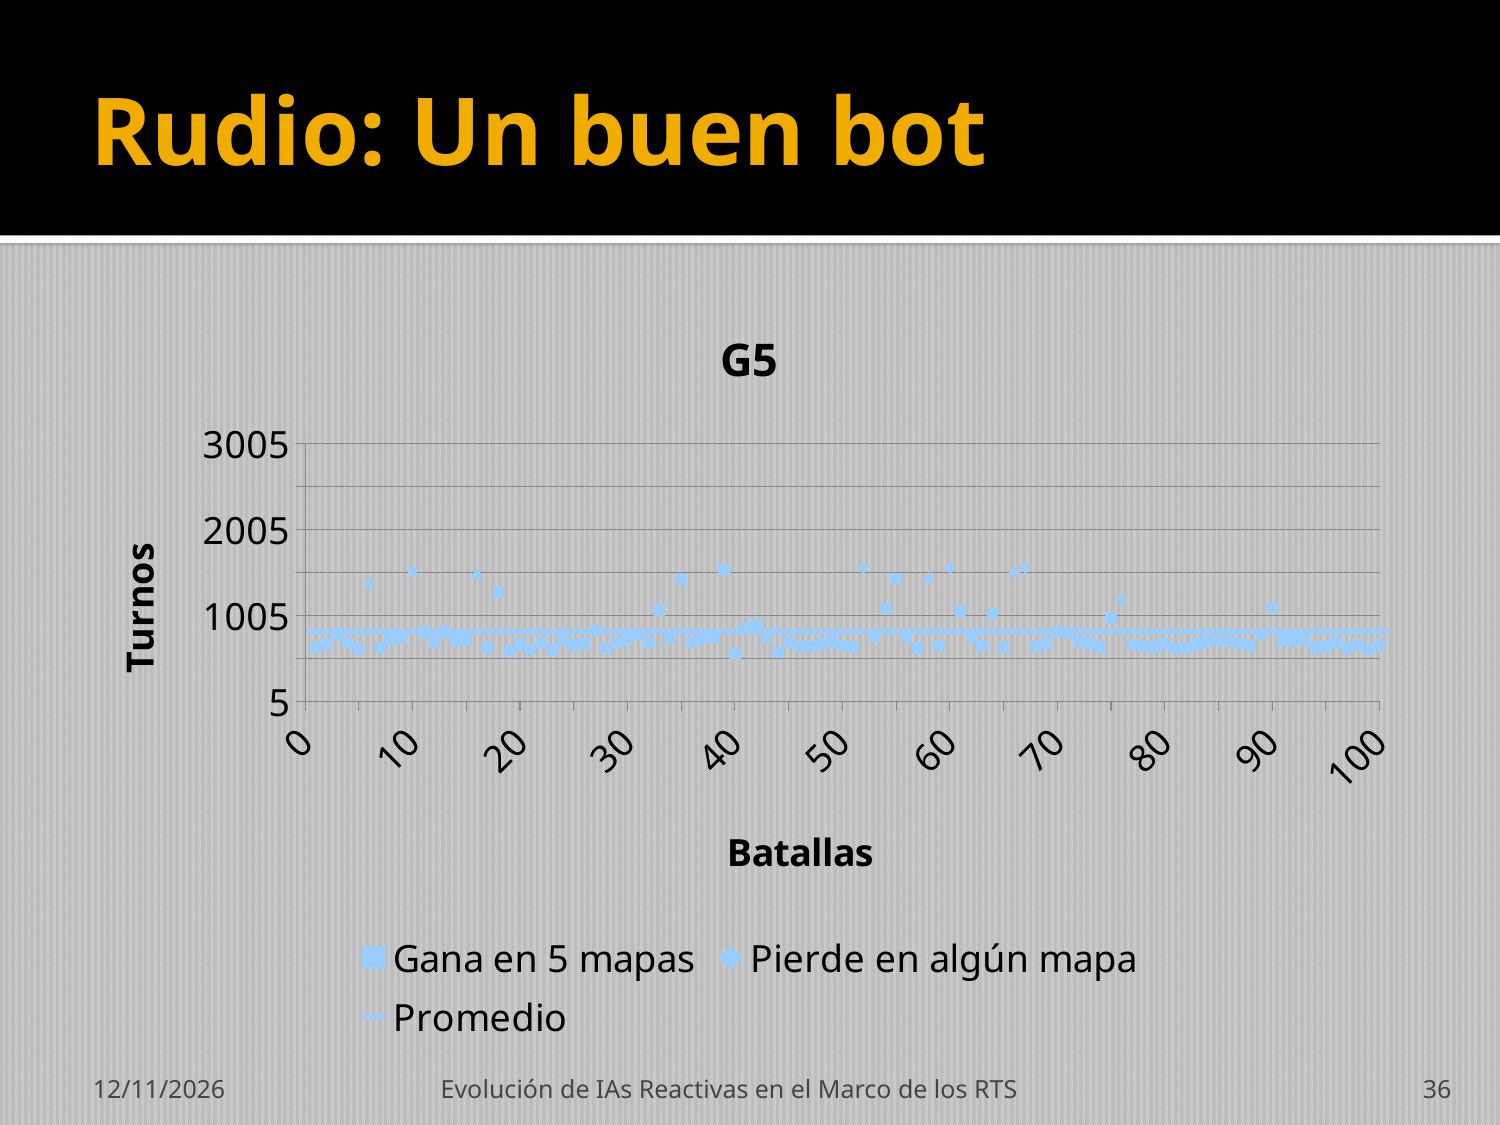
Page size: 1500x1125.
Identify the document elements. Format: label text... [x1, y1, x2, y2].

chart [74, 291, 1425, 1050]
title Rudio: Un buen bot [75, 25, 1425, 231]
footer Evolución de IAs Reactivas en el Marco de los RTS [433, 1062, 1337, 1108]
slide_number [75, 1062, 425, 1108]
slide_number 36 [1345, 1062, 1467, 1108]
